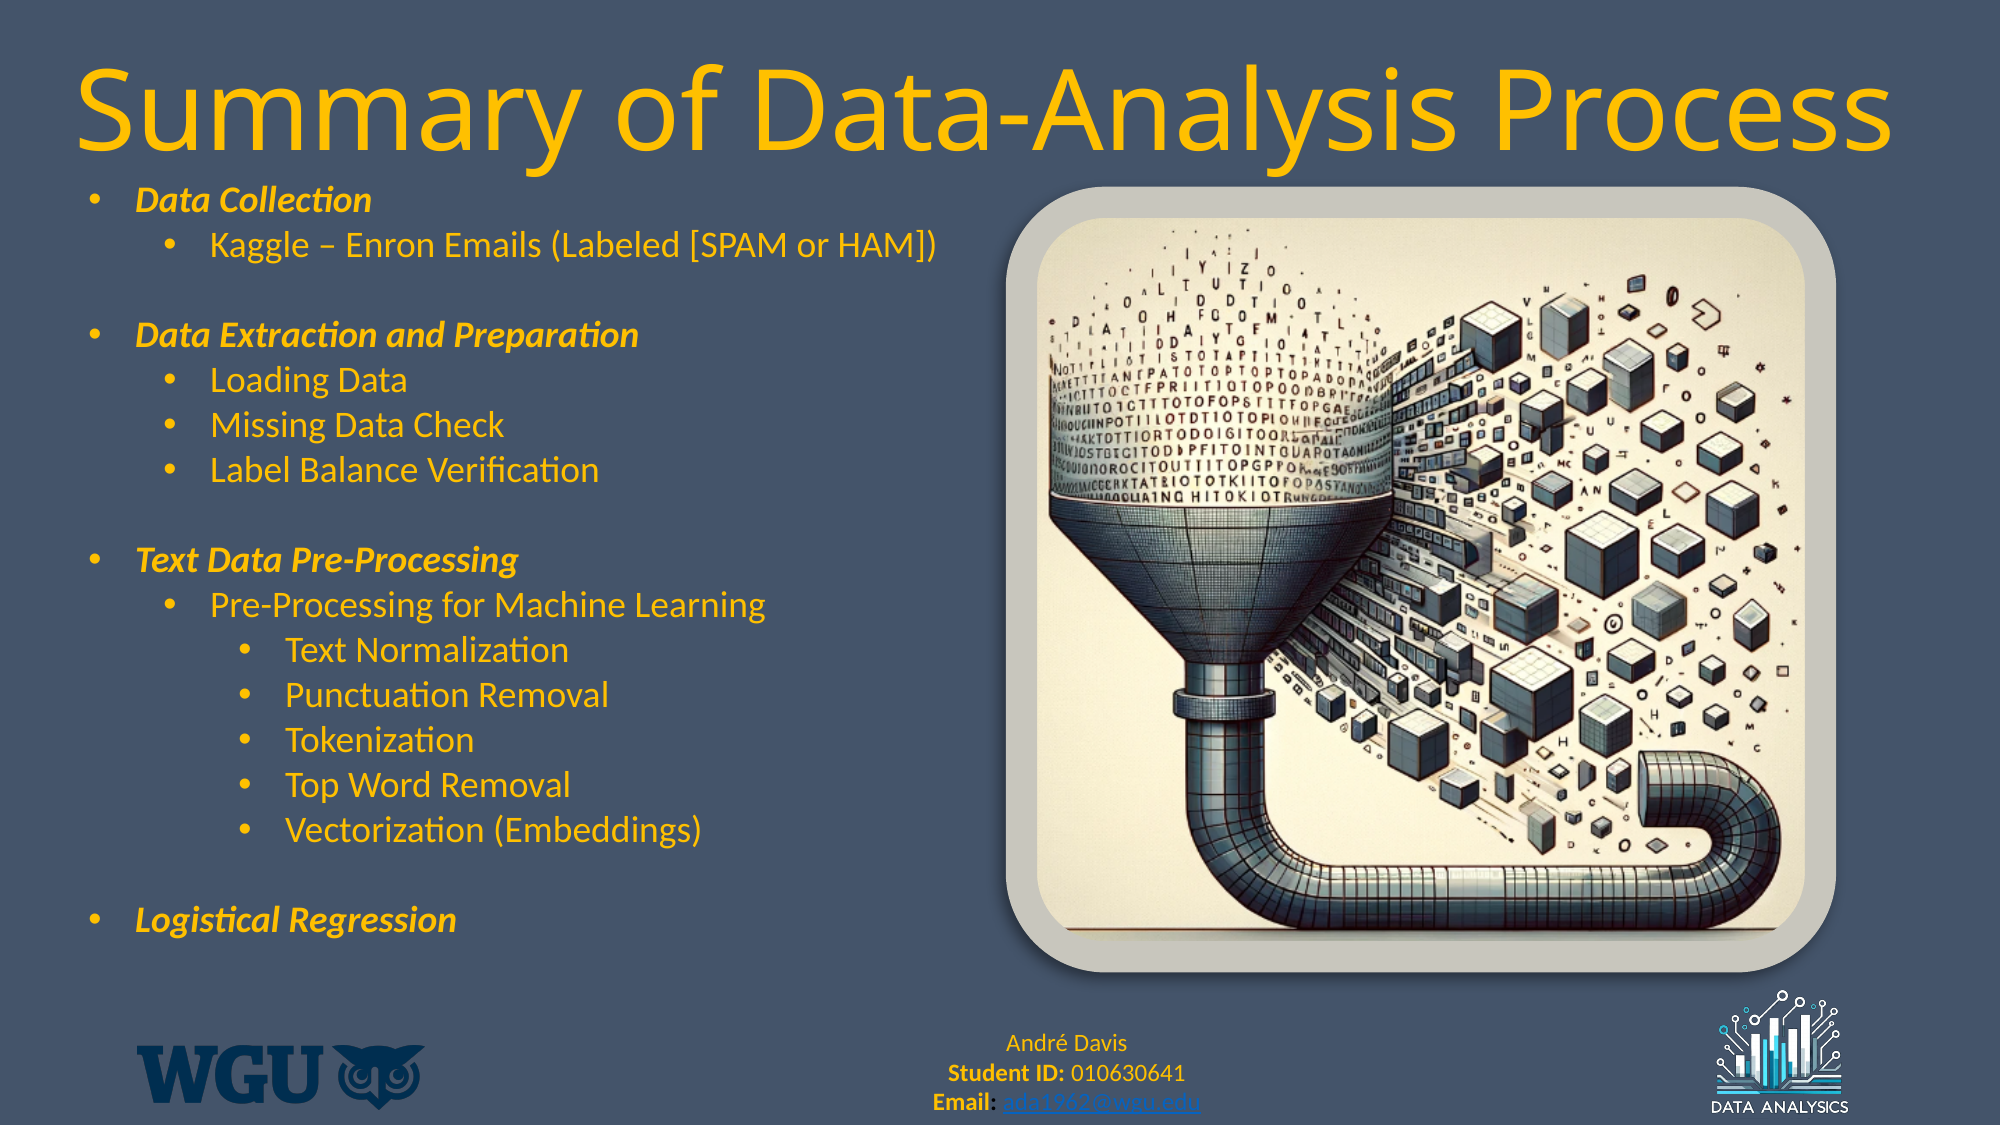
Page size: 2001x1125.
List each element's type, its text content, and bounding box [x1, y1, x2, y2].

picture [137, 1045, 425, 1110]
text_box Data Collection Kaggle – Enron Emails (Labeled [SPAM or HAM]) Data Extraction and Preparation Loading Data Missing Data Check Label Balance Verification Text Data Pre-Processing Pre-Processing for Machine Learning Text Normalization Punctuation Removal Tokenization Top Word Removal Vectorization (Embeddings) Logistical Regression [73, 168, 1830, 948]
picture [1021, 202, 1821, 957]
title Summary of Data-Analysis Process [59, 42, 1927, 182]
picture [1709, 988, 1863, 1125]
